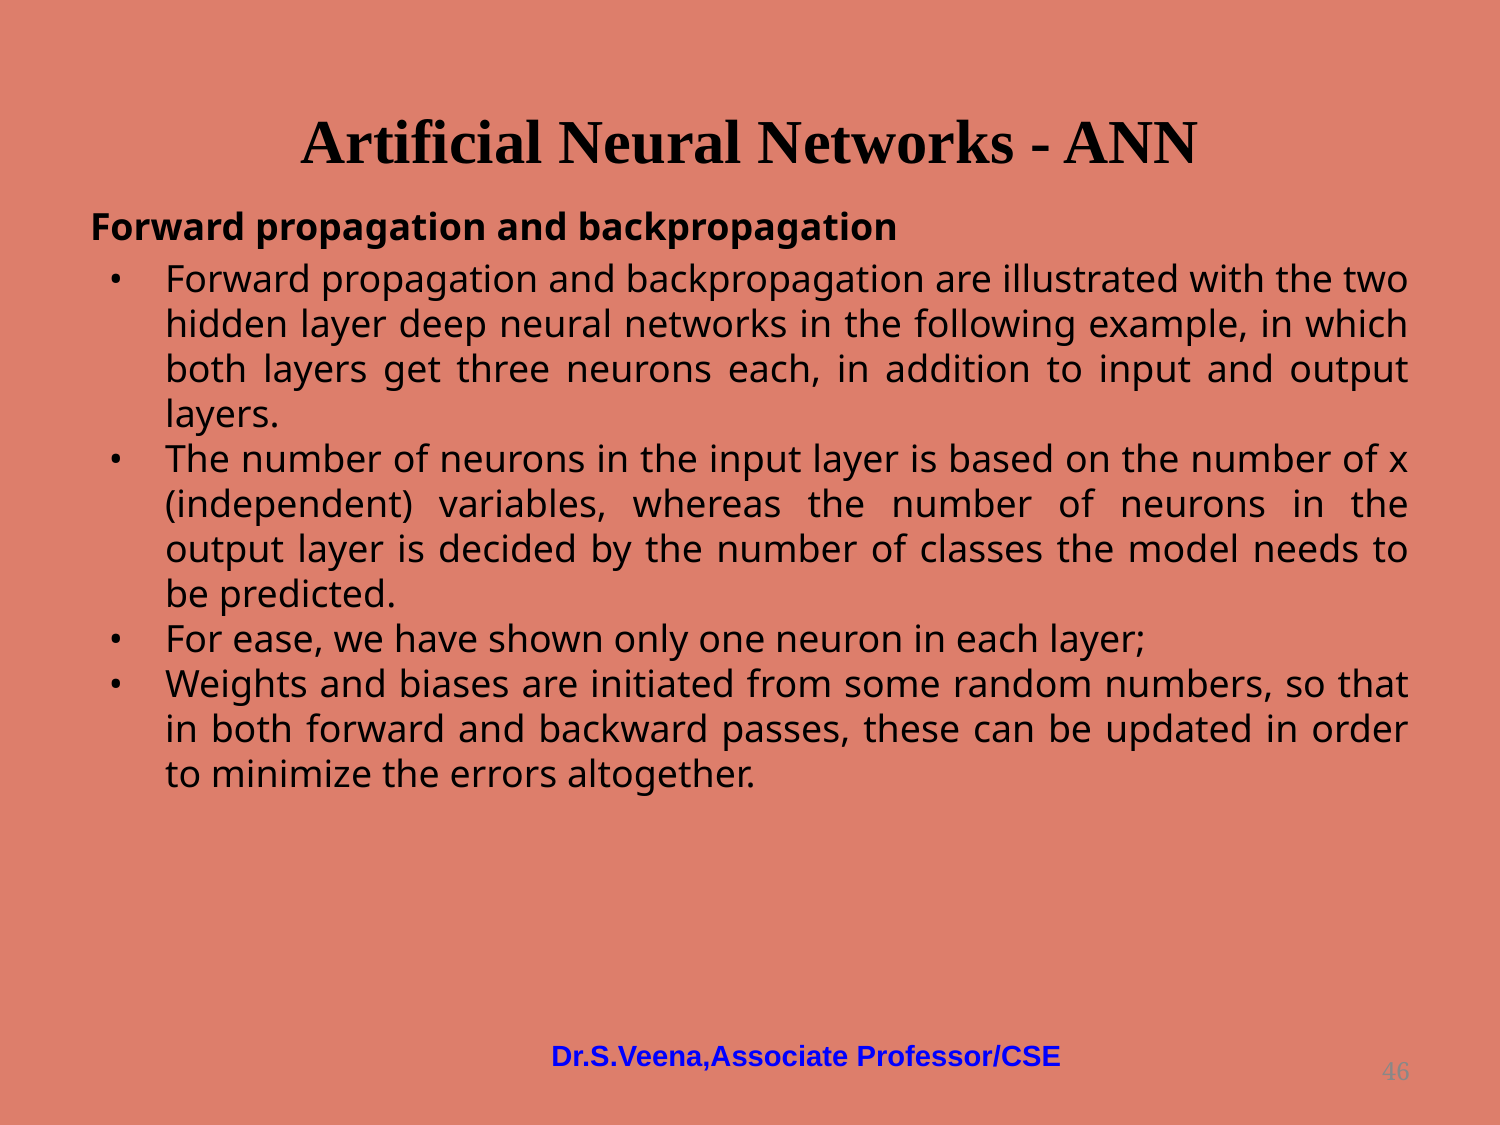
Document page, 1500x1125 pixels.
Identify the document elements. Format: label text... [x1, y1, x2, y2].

title Artificial Neural Networks - ANN [75, 45, 1425, 195]
footer Dr.S.Veena,Associate Professor/CSE [512, 1042, 1101, 1103]
list Forward propagation and backpropagation Forward propagation and backpropagation are illustrated with the two hidden layer deep neural networks in the following example, in which both layers get three neurons each, in addition to input and output layers. The number of neurons in the input layer is based on the number of x (independent) variables, whereas the number of neurons in the output layer is decided by the number of classes the model needs to be predicted. For ease, we have shown only one neuron in each layer; Weights and biases are initiated from some random numbers, so that in both forward and backward passes, these can be updated in order to minimize the errors altogether. [75, 195, 1425, 993]
slide_number ‹#› [1101, 1042, 1425, 1103]
